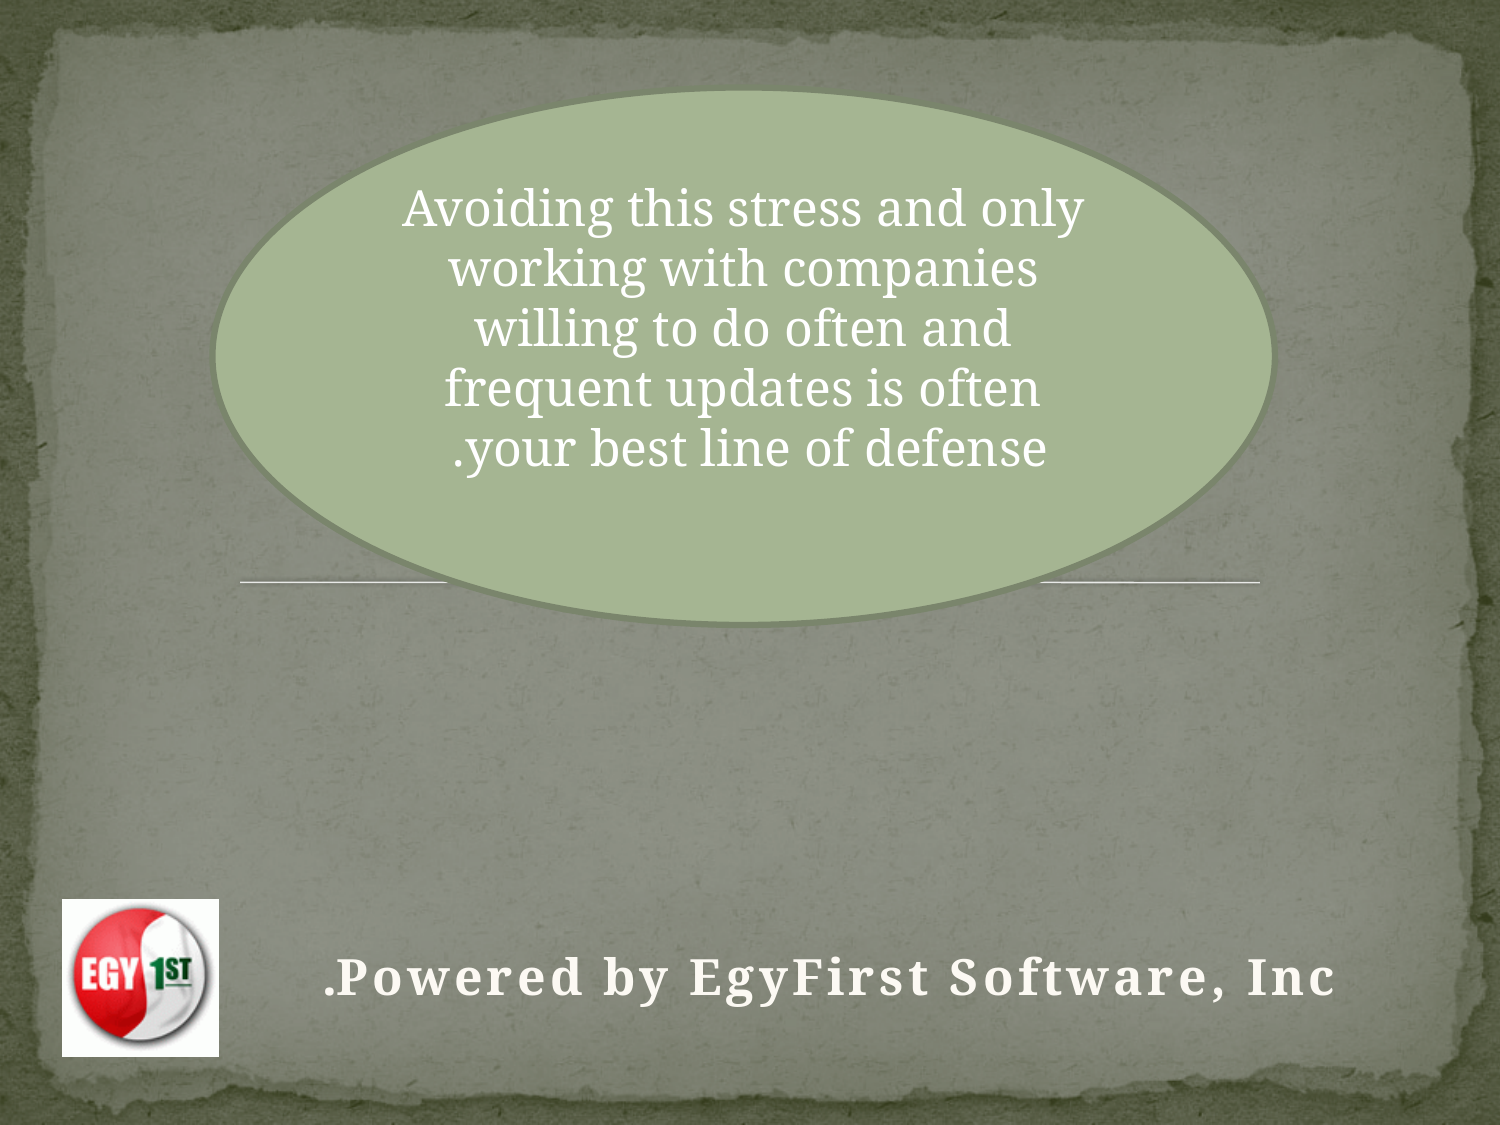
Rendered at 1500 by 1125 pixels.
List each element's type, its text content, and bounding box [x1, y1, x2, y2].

picture [62, 899, 219, 1057]
text_box Powered by EgyFirst Software, Inc. [237, 937, 1425, 1013]
text_box Avoiding this stress and only working with companies willing to do often and frequent updates is often your best line of defense. [209, 84, 1279, 629]
